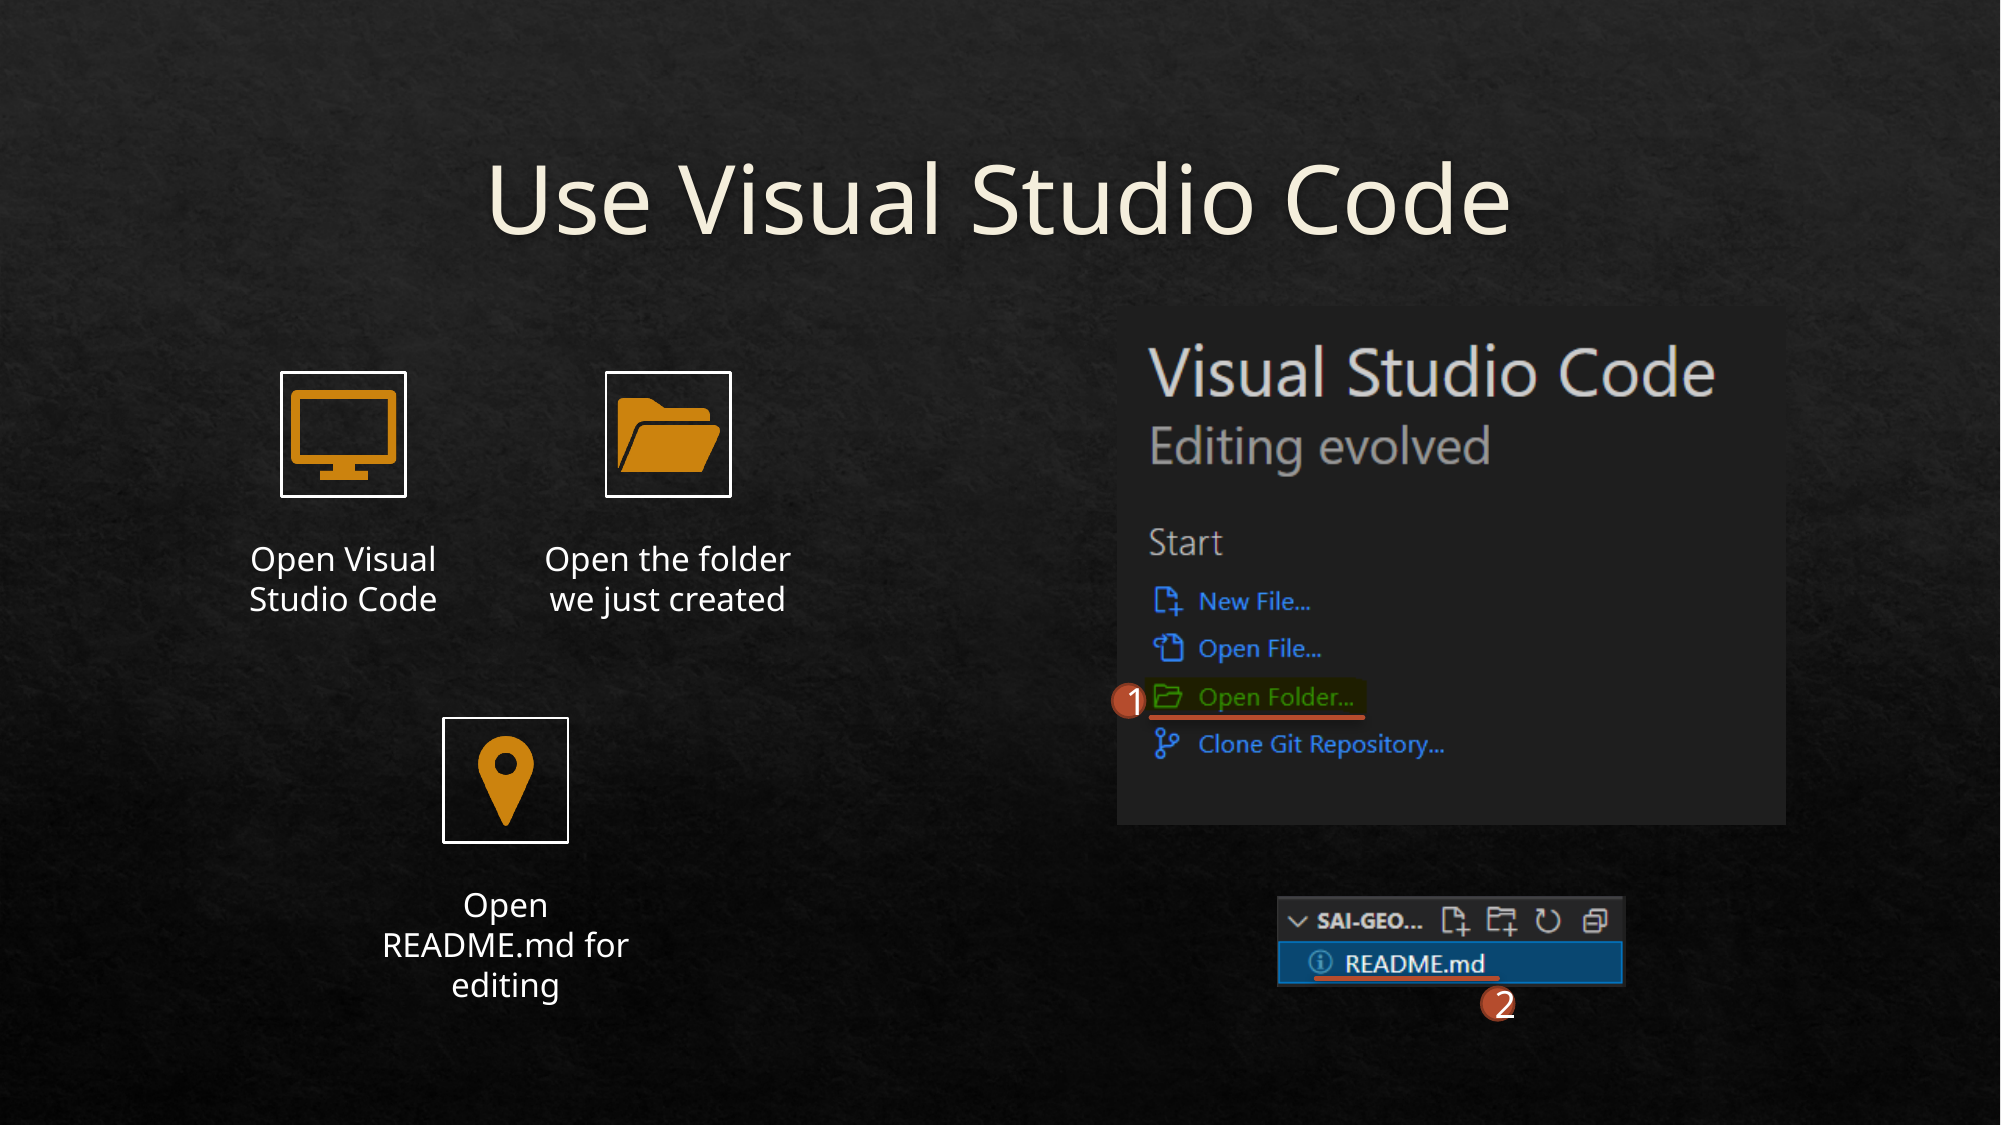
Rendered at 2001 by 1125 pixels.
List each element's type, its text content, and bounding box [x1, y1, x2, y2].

text_box 2 [1479, 1000, 1516, 1022]
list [107, 335, 905, 1032]
picture [1116, 306, 1787, 825]
title Use Visual Studio Code [149, 99, 1849, 307]
picture [1277, 896, 1626, 988]
